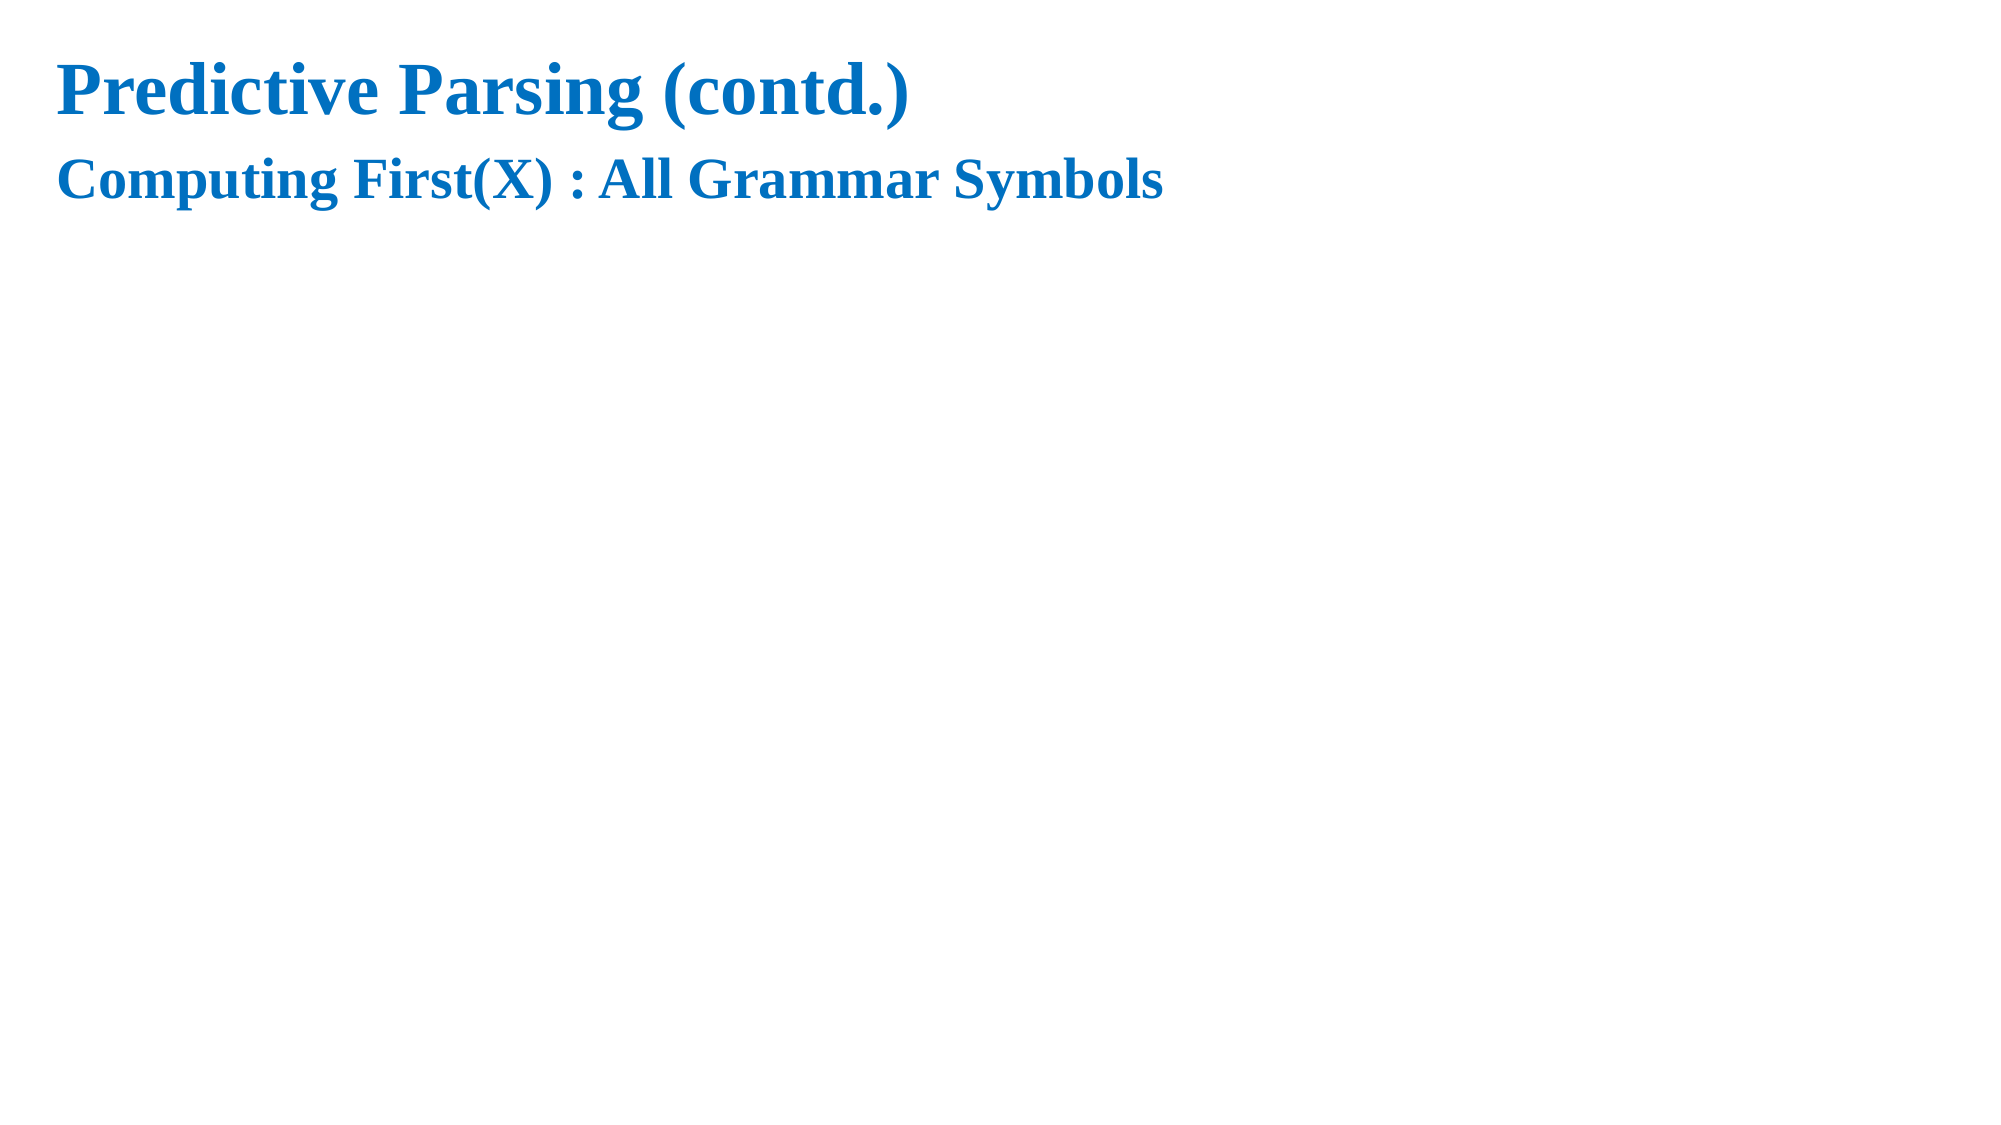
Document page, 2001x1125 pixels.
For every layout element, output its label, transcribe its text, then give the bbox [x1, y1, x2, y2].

title Computing First(X) : All Grammar Symbols [41, 152, 1588, 240]
text_box Predictive Parsing (contd.) [41, 29, 1767, 152]
